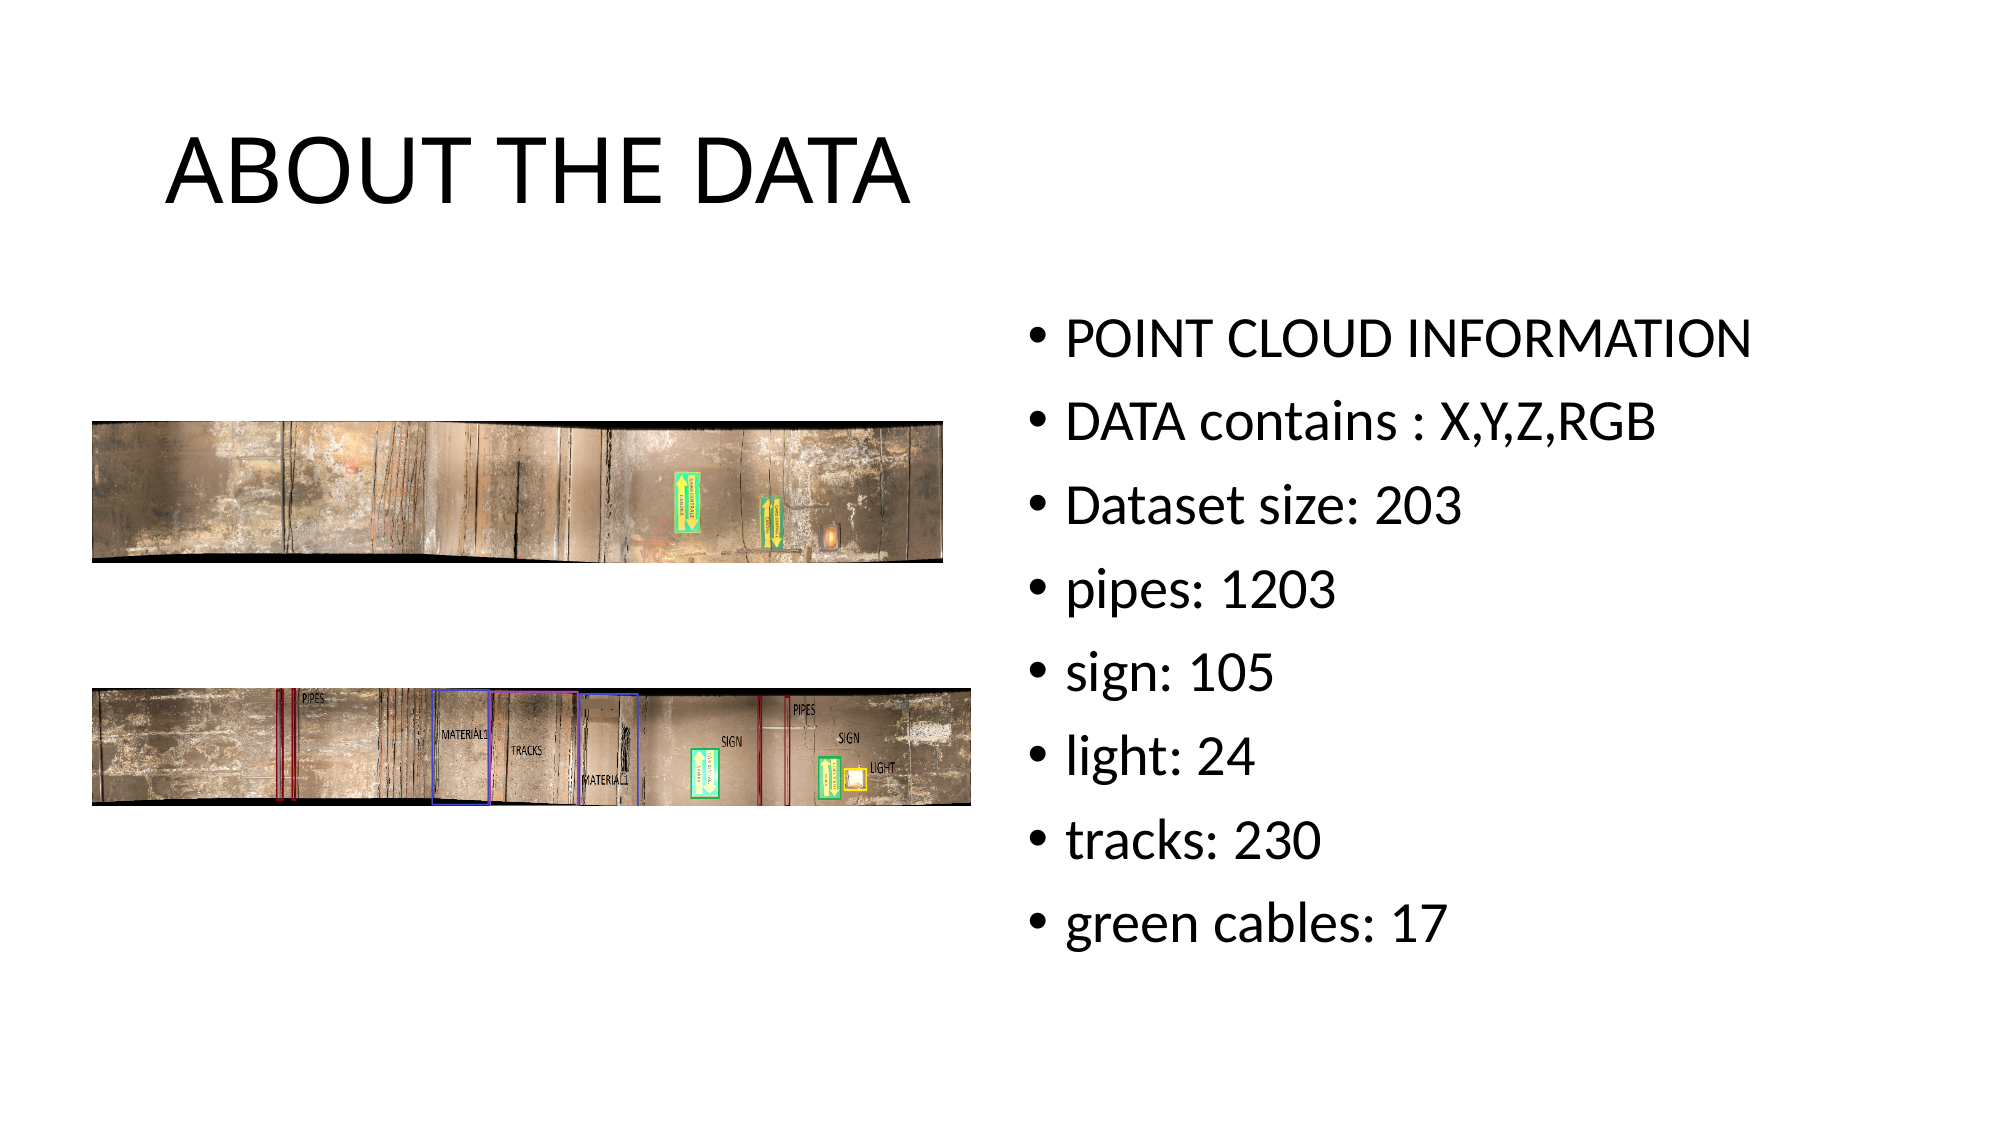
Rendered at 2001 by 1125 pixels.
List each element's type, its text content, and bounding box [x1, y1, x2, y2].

title ABOUT THE DATA [150, 65, 1875, 283]
picture [92, 688, 971, 806]
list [92, 421, 943, 563]
list POINT CLOUD INFORMATION DATA contains : X,Y,Z,RGB Dataset size: 203 pipes: 1203 sign: 105 light: 24 tracks: 230 green cables: 17 [1012, 299, 1863, 1014]
